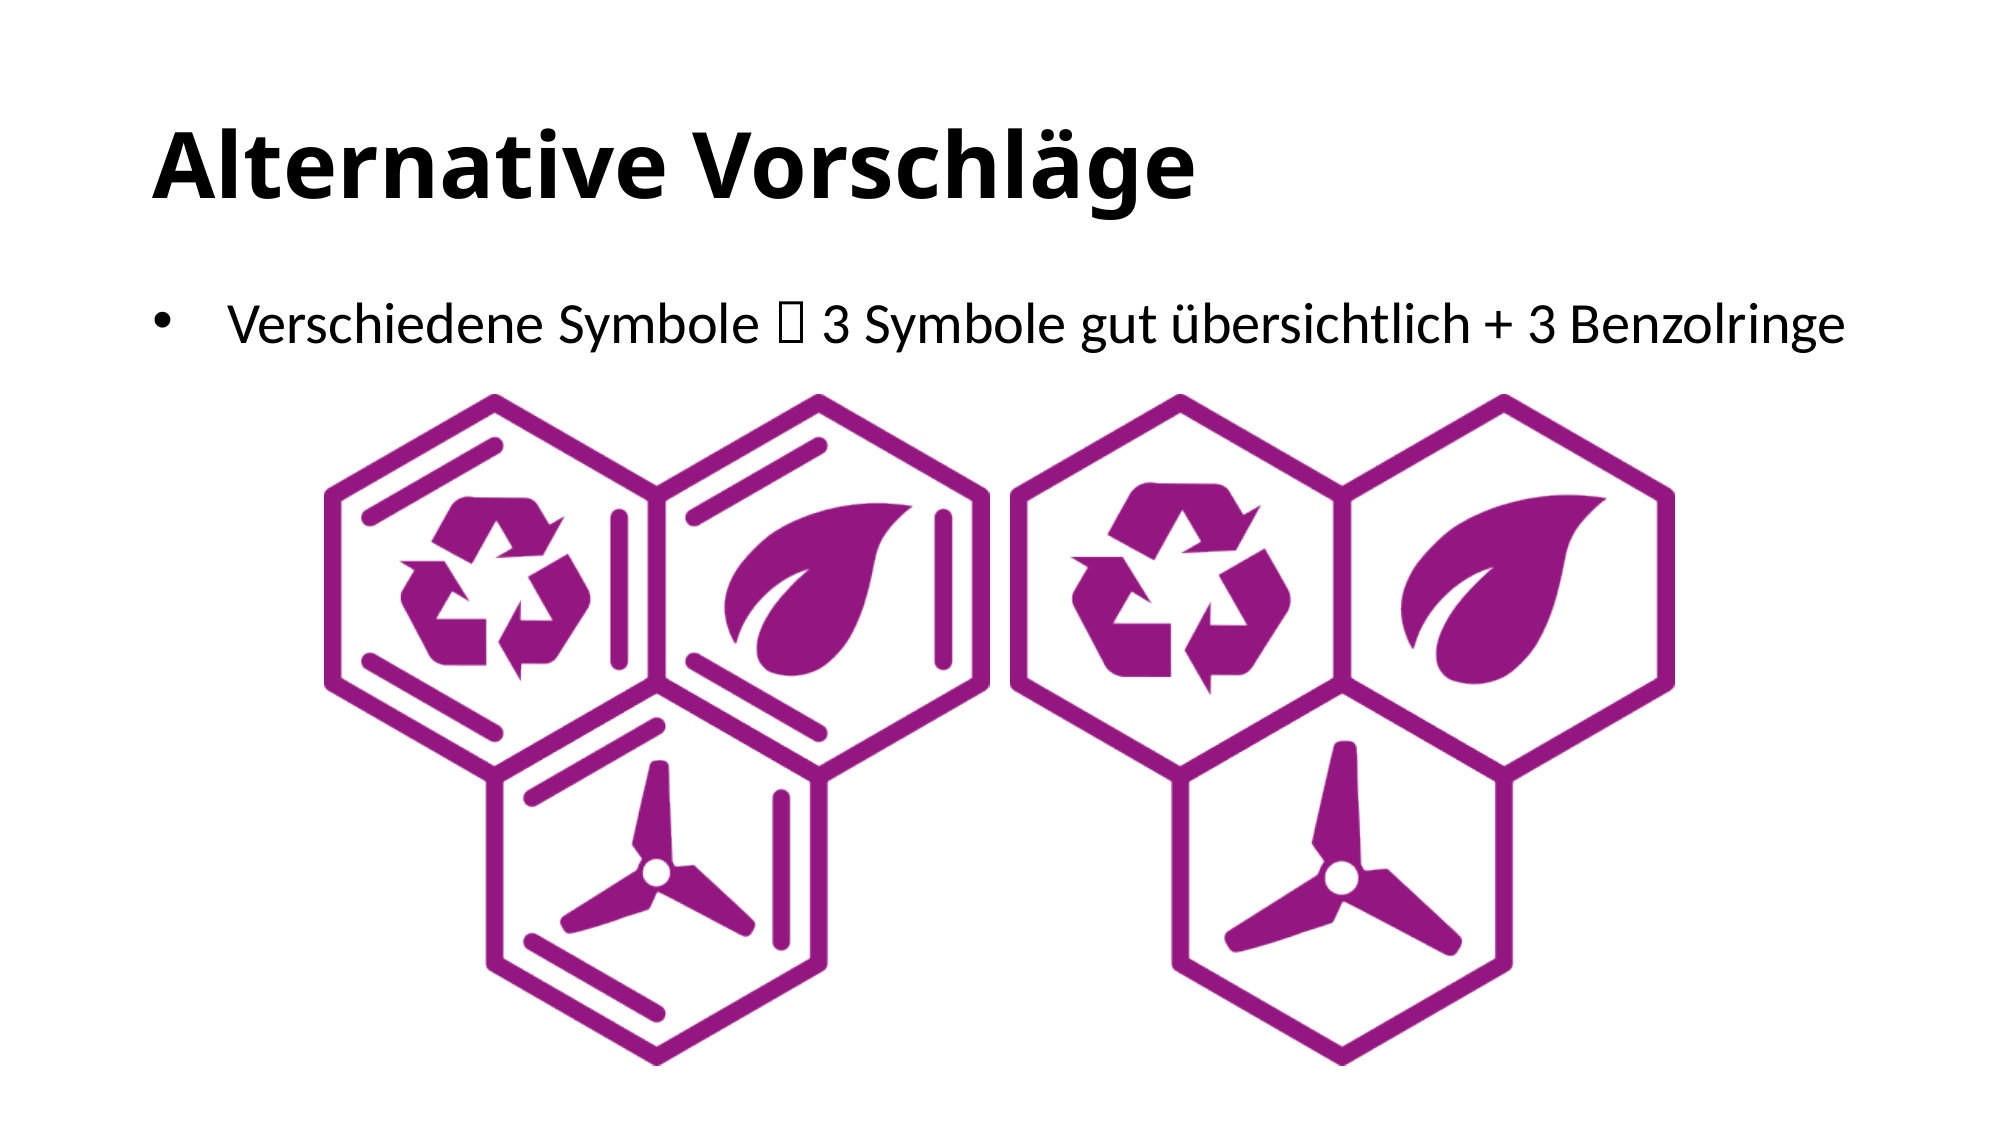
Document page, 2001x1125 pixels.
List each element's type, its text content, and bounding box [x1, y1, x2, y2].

title Alternative Vorschläge [137, 59, 1863, 277]
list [324, 394, 990, 1066]
picture [1010, 394, 1675, 1066]
text_box Verschiedene Symbole  3 Symbole gut übersichtlich + 3 Benzolringe [137, 277, 1950, 363]
